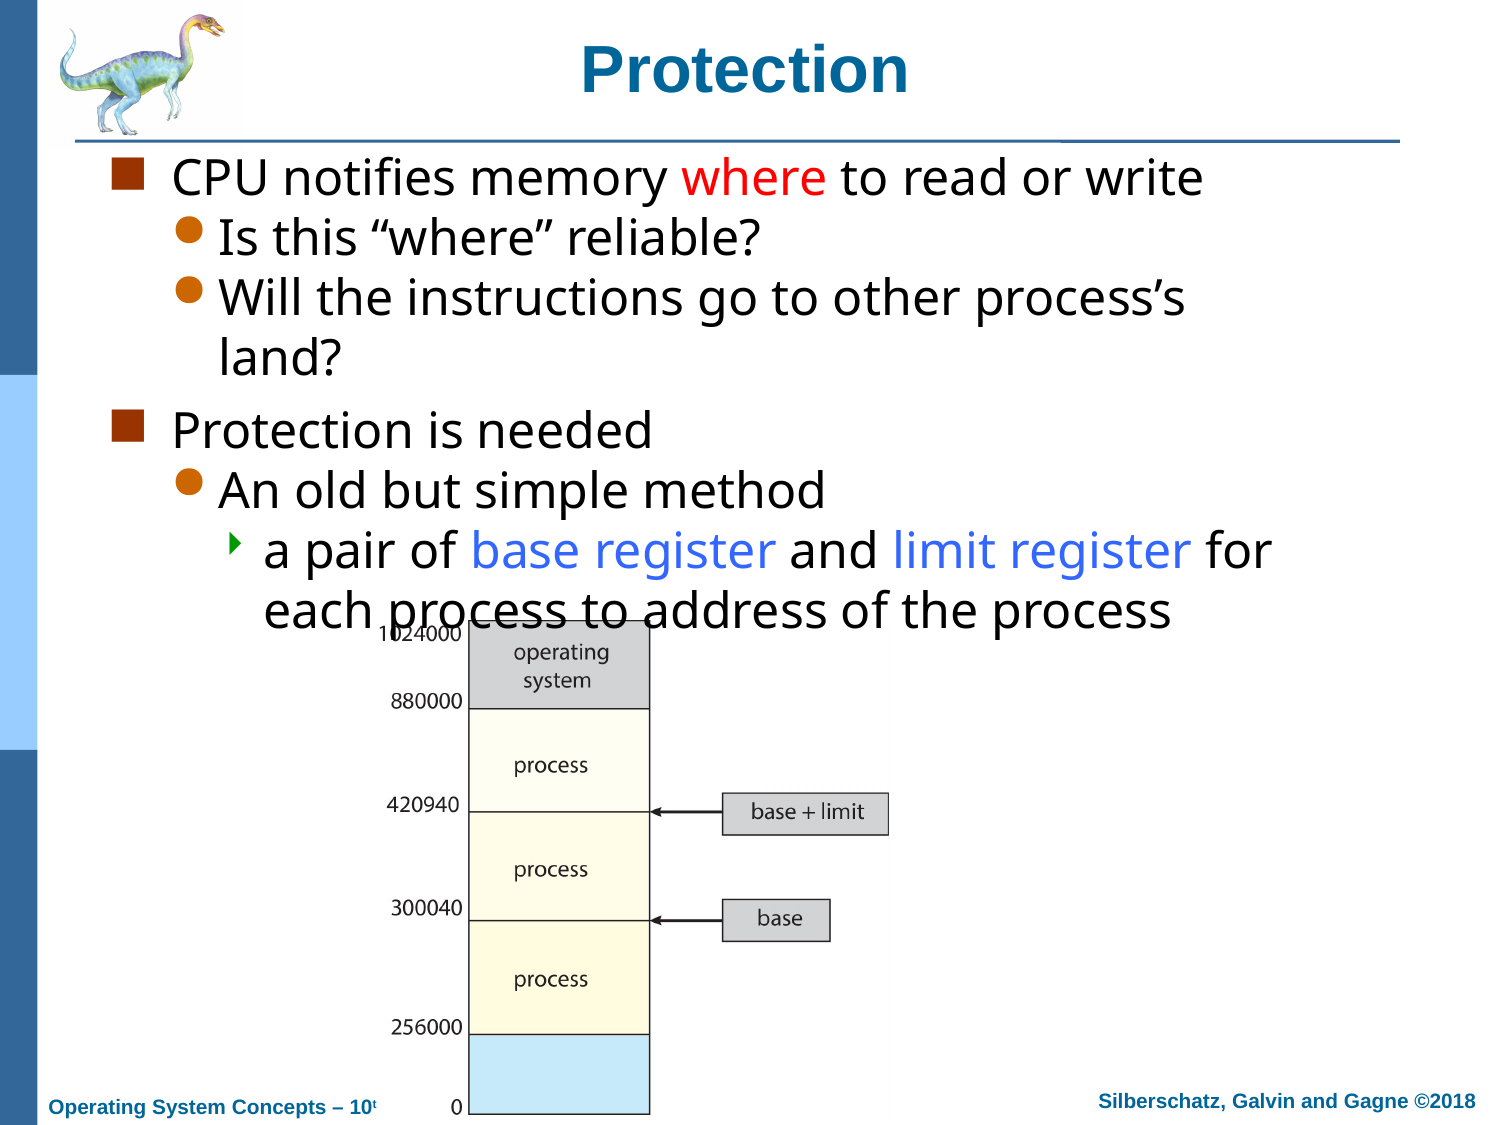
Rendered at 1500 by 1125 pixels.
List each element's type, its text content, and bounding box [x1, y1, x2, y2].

list CPU notifies memory where to read or write Is this “where” reliable? Will the instructions go to other process’s land? Protection is needed An old but simple method a pair of base register and limit register for each process to address of the process [100, 138, 1321, 464]
picture [377, 620, 890, 1120]
title Protection [207, 18, 1284, 113]
picture [46, 0, 243, 149]
